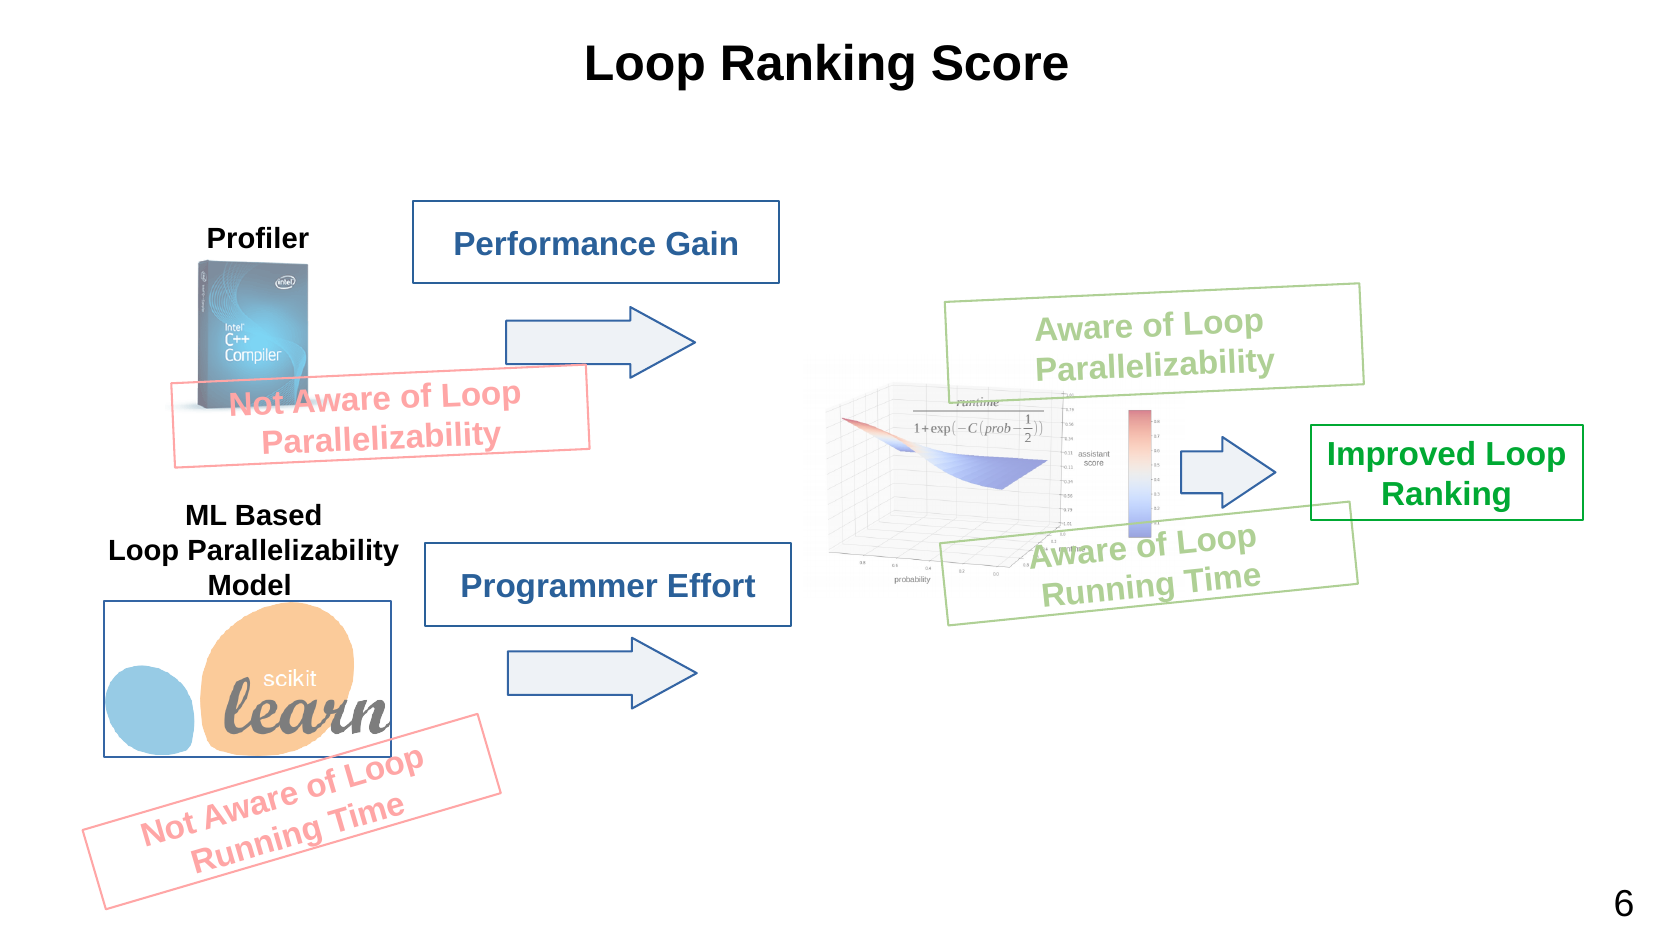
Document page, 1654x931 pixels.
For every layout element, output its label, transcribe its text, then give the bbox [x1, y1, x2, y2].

text_box 6 [1594, 871, 1654, 931]
text_box Aware of Loop Parallelizability [944, 283, 1364, 393]
picture [104, 602, 390, 757]
text_box Aware of Loop Running Time [1190, 505, 1358, 601]
text_box [507, 637, 697, 709]
text_box Loop Ranking Score [0, 22, 1654, 98]
text_box Profiler [187, 212, 329, 258]
text_box Not Aware of Loop Running Time [82, 713, 501, 910]
text_box ML Based Loop Parallelizability Model [82, 489, 426, 609]
text_box [1190, 436, 1276, 508]
picture [802, 354, 1187, 602]
text_box Improved Loop Ranking [1310, 425, 1583, 520]
text_box Aware of Loop Running Time [946, 610, 1101, 626]
text_box [506, 307, 696, 378]
text_box Performance Gain [413, 200, 780, 284]
text_box Programmer Effort [425, 543, 792, 626]
text_box Not Aware of Loop Parallelizability [172, 364, 590, 468]
picture [165, 259, 342, 414]
